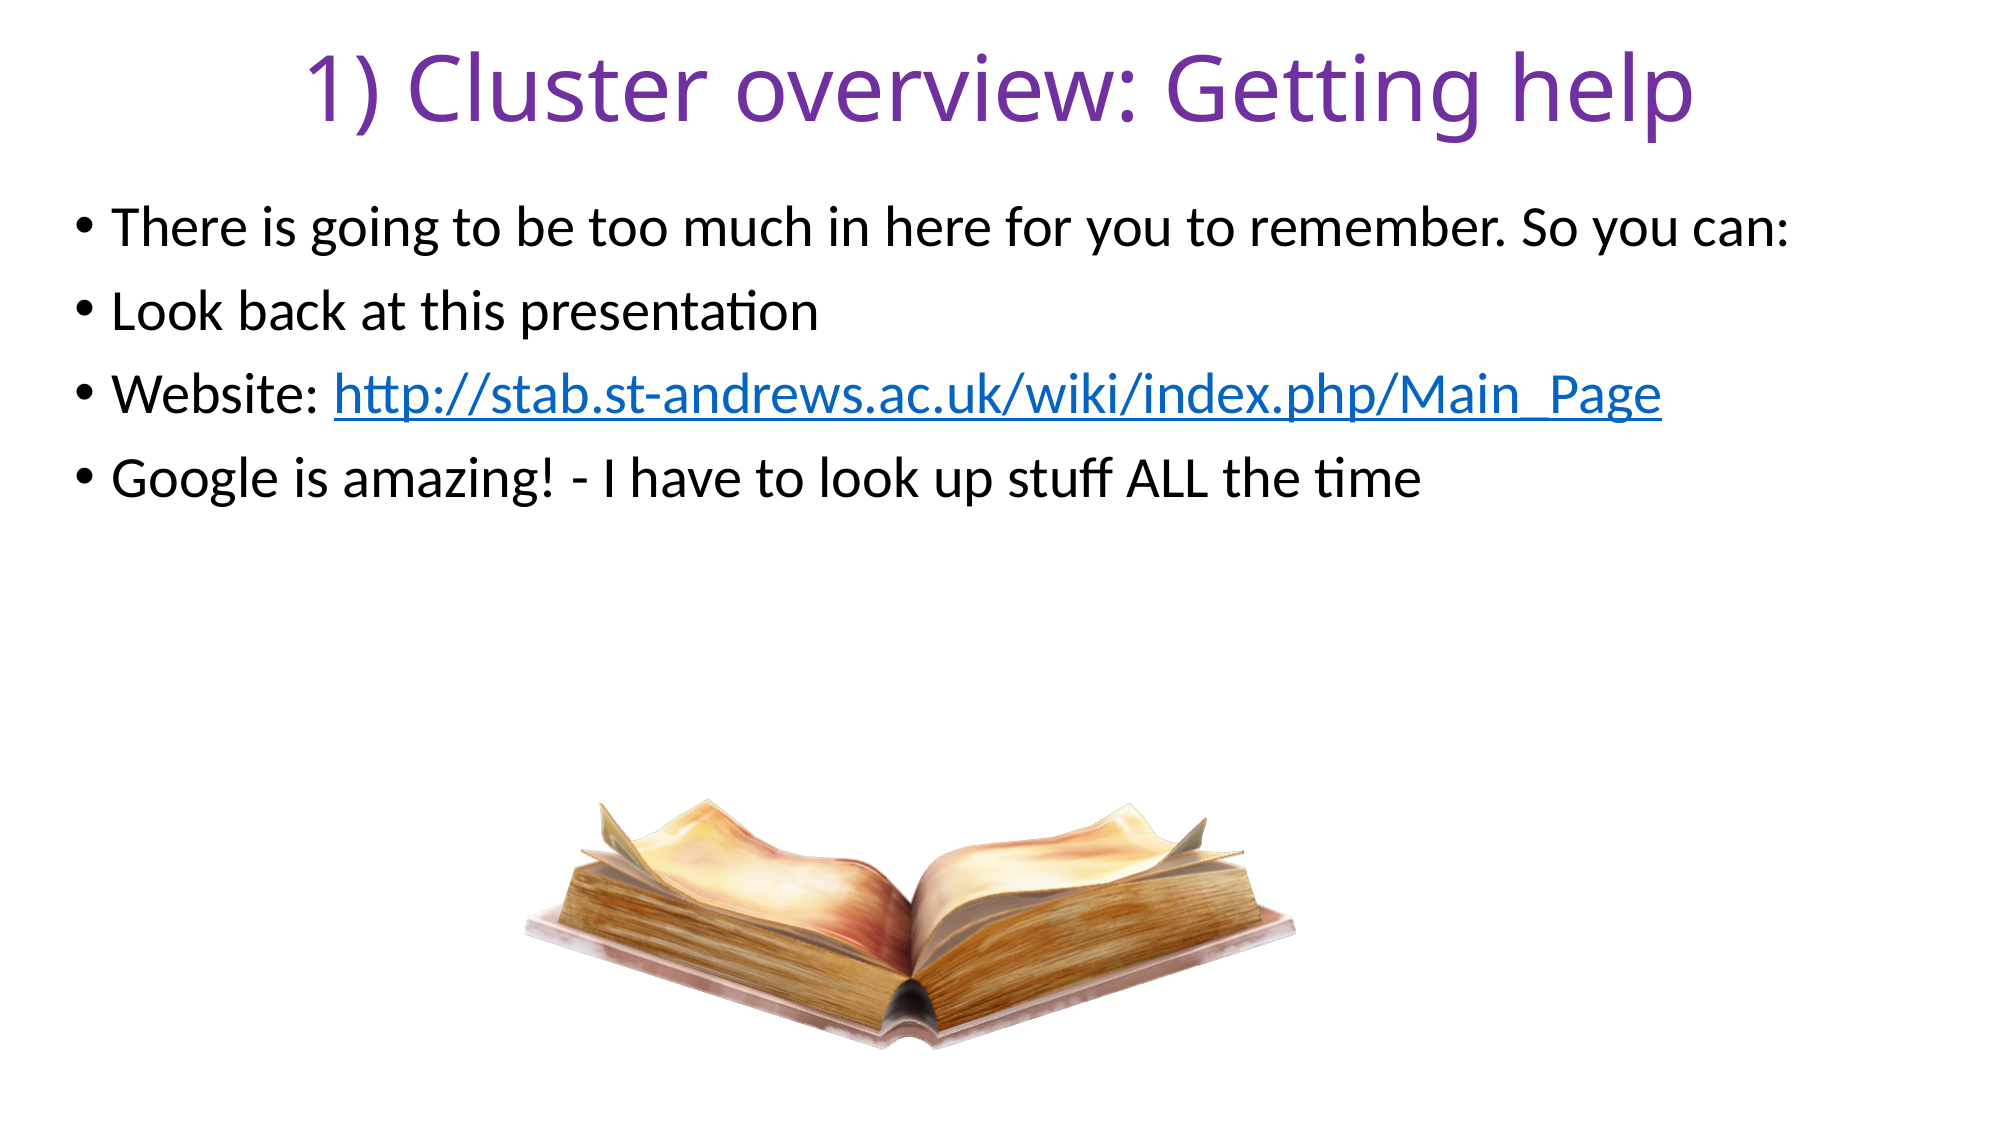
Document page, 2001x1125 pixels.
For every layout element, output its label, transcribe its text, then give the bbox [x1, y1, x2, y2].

picture [518, 724, 1302, 1050]
title 1) Cluster overview: Getting help [137, 0, 1863, 188]
list There is going to be too much in here for you to remember. So you can: Look back at this presentation Website: http://stab.st-andrews.ac.uk/wiki/index.php/Main_Page Google is amazing! - I have to look up stuff ALL the time [59, 188, 1955, 903]
